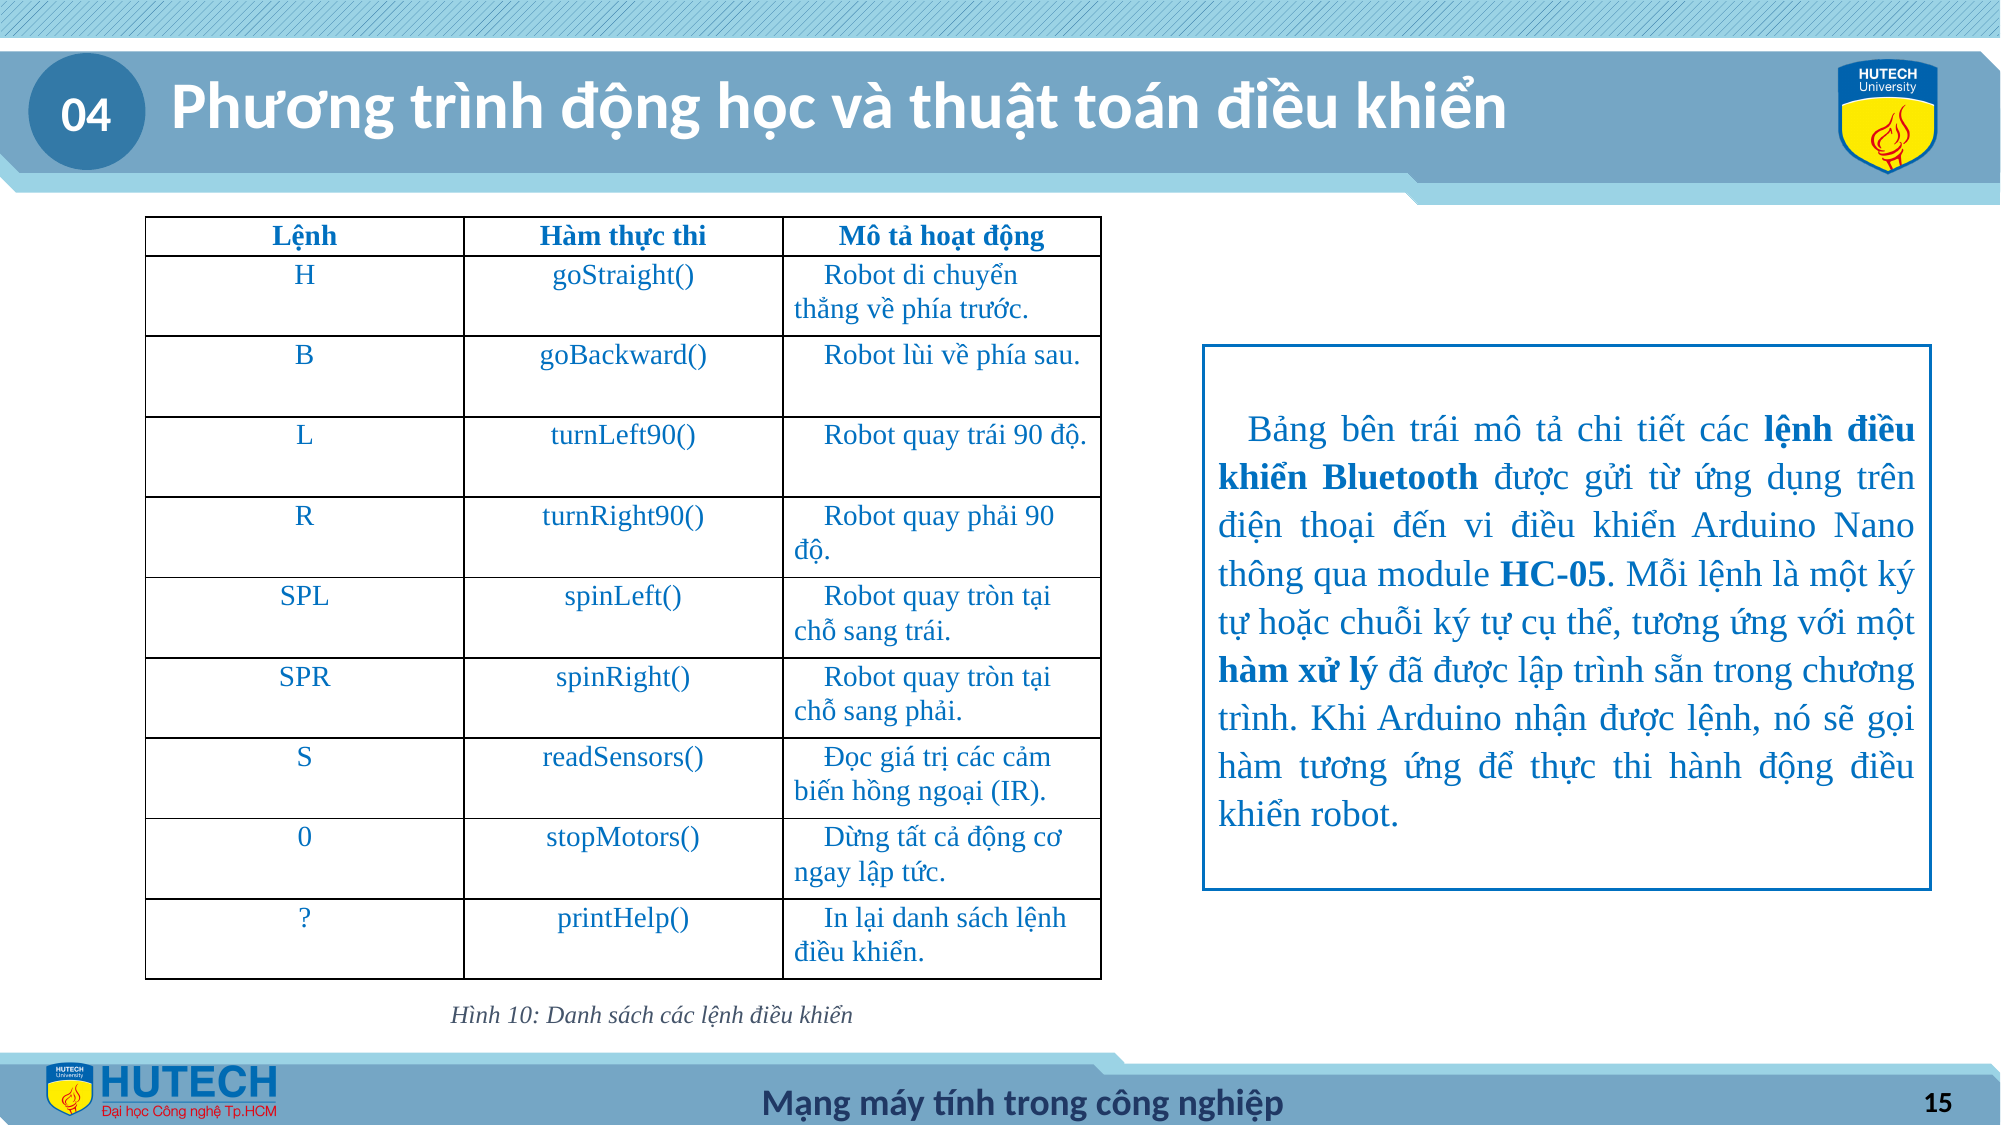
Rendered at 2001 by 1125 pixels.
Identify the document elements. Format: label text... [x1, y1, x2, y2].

table_cell Robot quay tròn tại chỗ sang trái. [784, 578, 1100, 657]
table_cell goBackward() [465, 337, 782, 416]
table_cell spinLeft() [465, 578, 782, 657]
text_box Bảng bên trái mô tả chi tiết các lệnh điều khiển Bluetooth được gửi từ ứng dụng trên điện thoại đến vi điều khiển Arduino Nano thông qua module HC-05. Mỗi lệnh là một ký tự hoặc chuỗi ký tự cụ thể, tương ứng với một hàm xử lý đã được lập trình sẵn trong chương trình. Khi Arduino nhận được lệnh, nó sẽ gọi hàm tương ứng để thực thi hành động điều khiển robot. [1202, 344, 1931, 891]
table_cell L [146, 418, 463, 496]
table_header Hàm thực thi [465, 218, 782, 255]
table_cell H [146, 257, 463, 335]
table_cell Dừng tất cả động cơ ngay lập tức. [784, 819, 1100, 898]
table_cell Robot quay trái 90 độ. [784, 418, 1100, 496]
picture [30, 1049, 292, 1125]
table_header Mô tả hoạt động [784, 218, 1100, 255]
text_box Hình 10: Danh sách các lệnh điều khiển [225, 996, 1079, 1033]
table_cell turnLeft90() [465, 418, 782, 496]
table_cell Robot quay phải 90 độ. [784, 498, 1100, 577]
table_cell spinRight() [465, 659, 782, 737]
slide_number 15 [1517, 1071, 1968, 1125]
table_cell SPR [146, 659, 463, 737]
table_cell Robot lùi về phía sau. [784, 337, 1100, 416]
table_cell R [146, 498, 463, 577]
table_cell goStraight() [465, 257, 782, 335]
table_cell S [146, 739, 463, 818]
table_cell 0 [146, 819, 463, 898]
table_cell SPL [146, 578, 463, 657]
table_cell Robot quay tròn tại chỗ sang phải. [784, 659, 1100, 737]
table_cell printHelp() [465, 900, 782, 978]
table_cell readSensors() [465, 739, 782, 818]
table_cell In lại danh sách lệnh điều khiển. [784, 900, 1100, 978]
text_box Phương trình động học và thuật toán điều khiển [156, 46, 1760, 164]
text_box 04 [28, 53, 146, 170]
table_cell turnRight90() [465, 498, 782, 577]
table_header Lệnh [146, 218, 463, 255]
table_cell stopMotors() [465, 819, 782, 898]
table_cell B [146, 337, 463, 416]
table_cell Đọc giá trị các cảm biến hồng ngoại (IR). [784, 739, 1100, 818]
picture [1787, 59, 1989, 176]
table_cell ? [146, 900, 463, 978]
table_cell Robot di chuyển thẳng về phía trước. [784, 257, 1100, 335]
